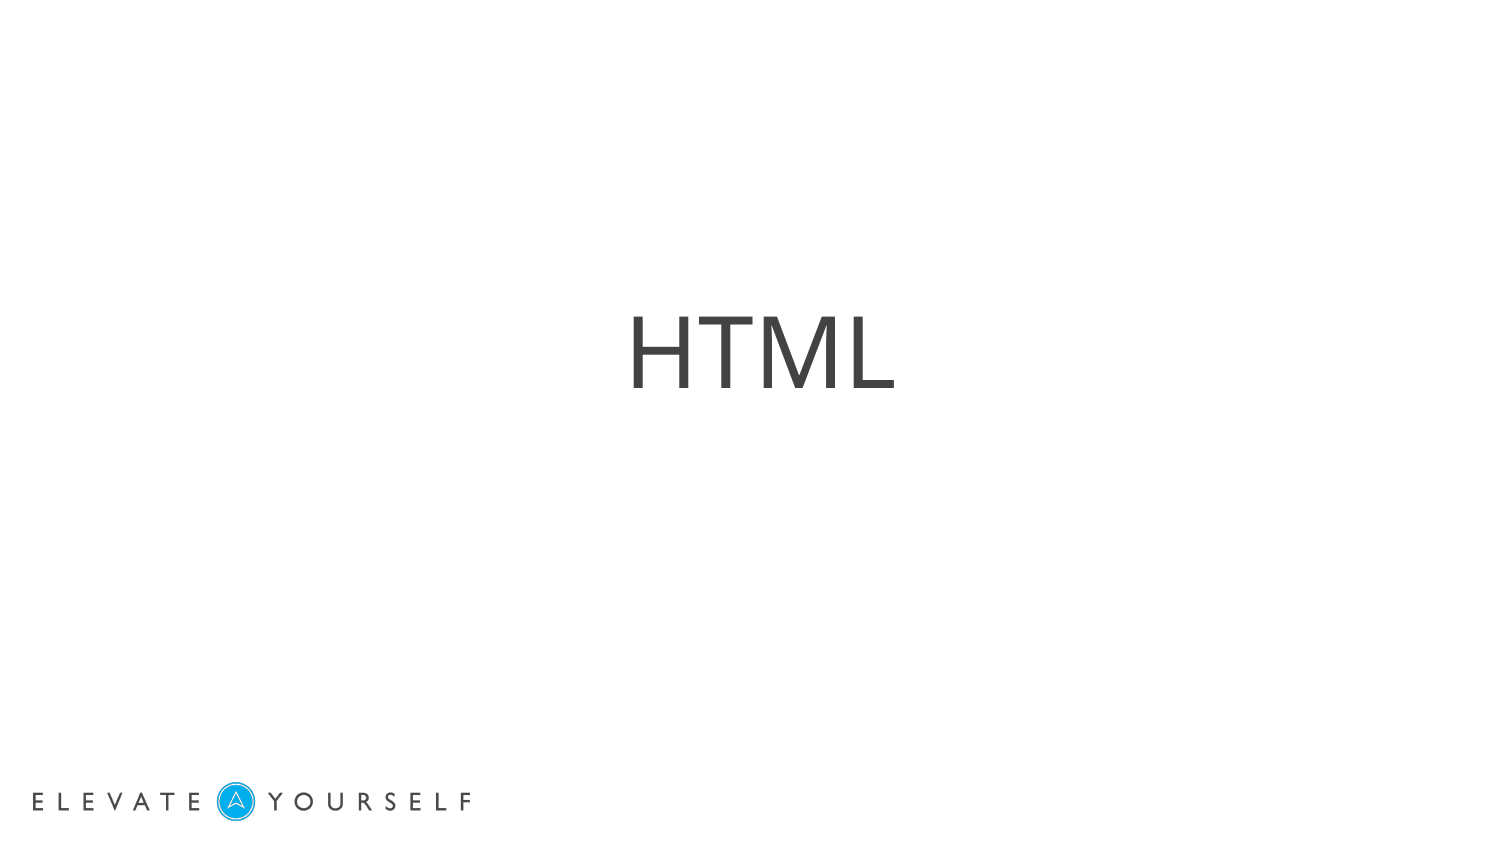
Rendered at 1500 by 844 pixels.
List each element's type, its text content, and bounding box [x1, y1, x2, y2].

text_box HTML [183, 273, 1339, 570]
picture [33, 781, 470, 821]
